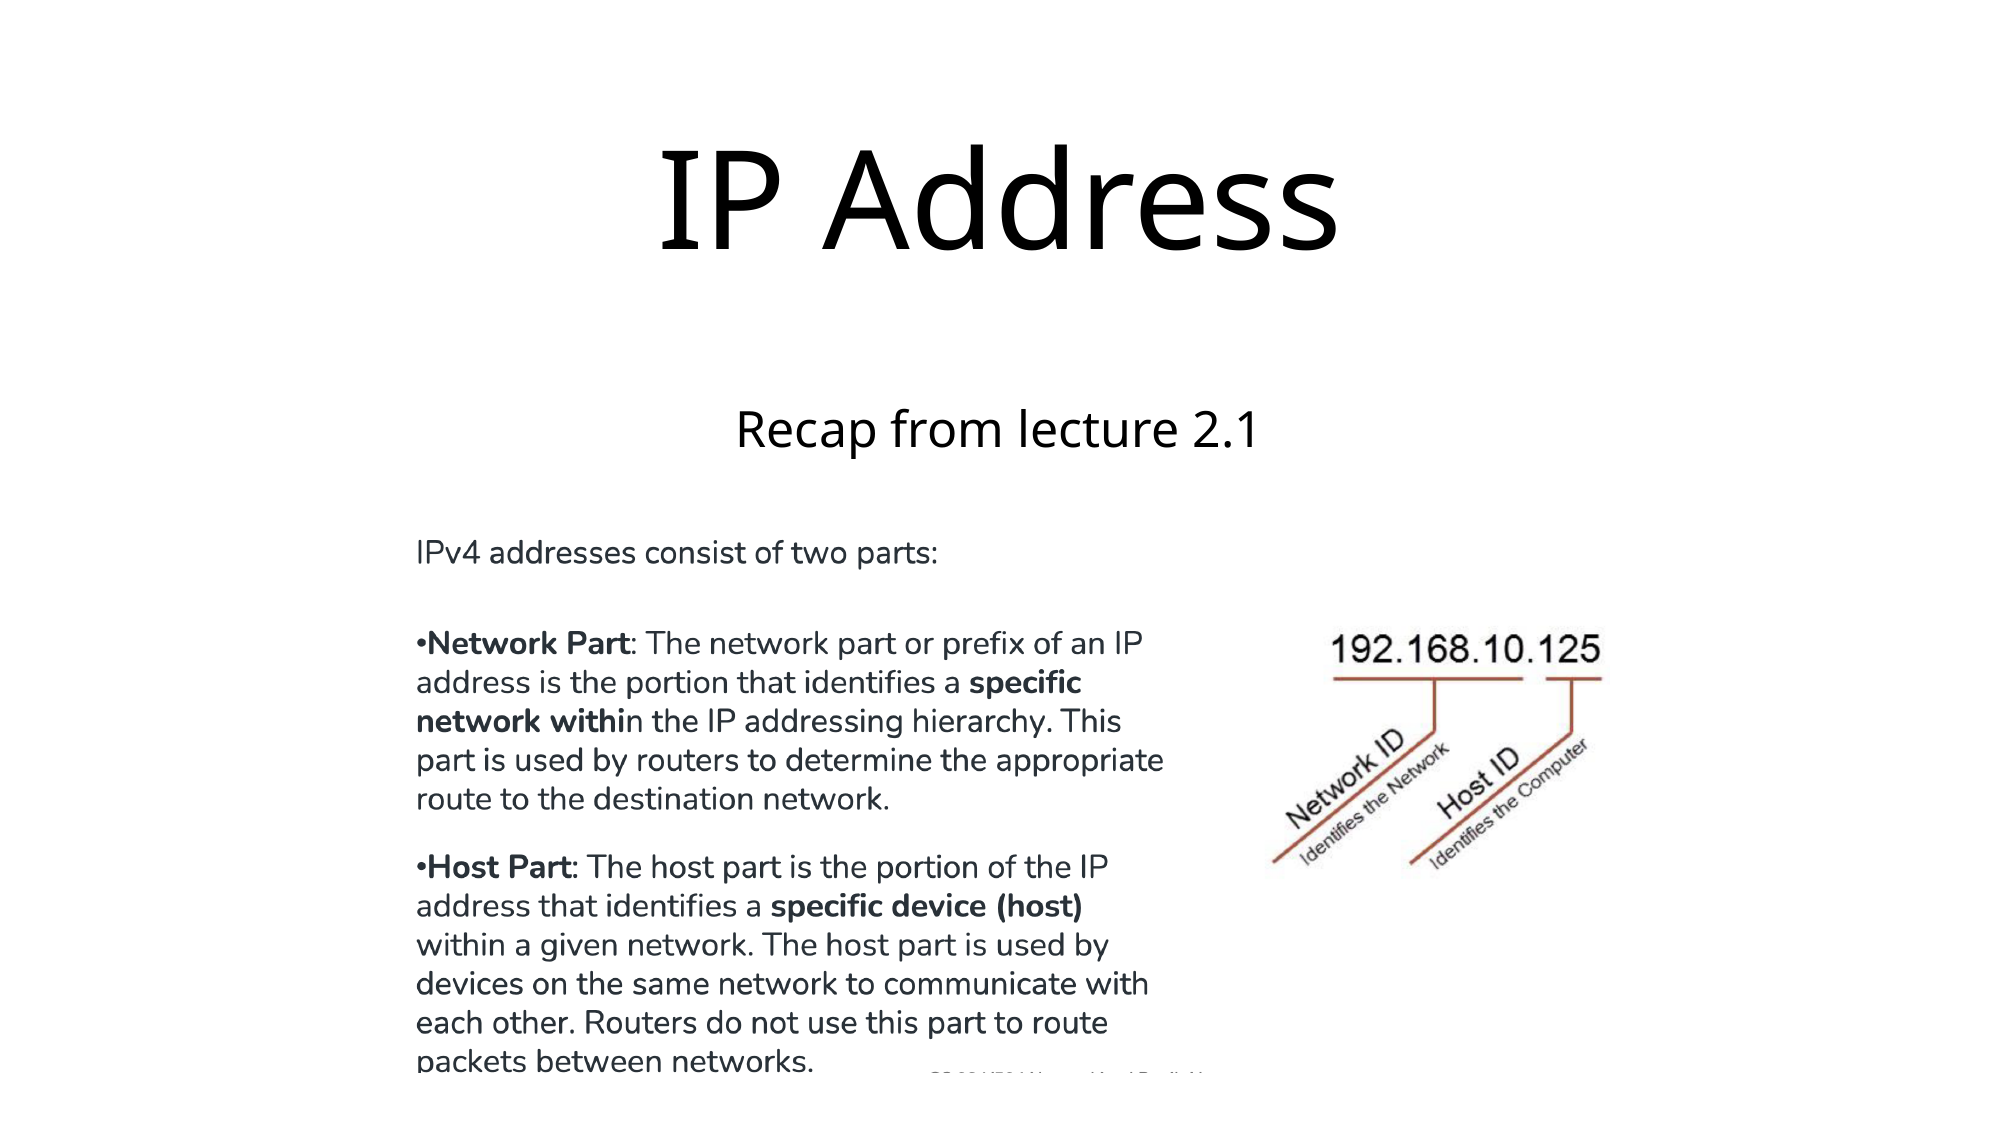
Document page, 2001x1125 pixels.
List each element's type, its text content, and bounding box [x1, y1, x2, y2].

list Recap from lecture 2.1 [104, 396, 1895, 488]
title IP Address [104, 75, 1895, 287]
picture [389, 508, 1610, 1073]
